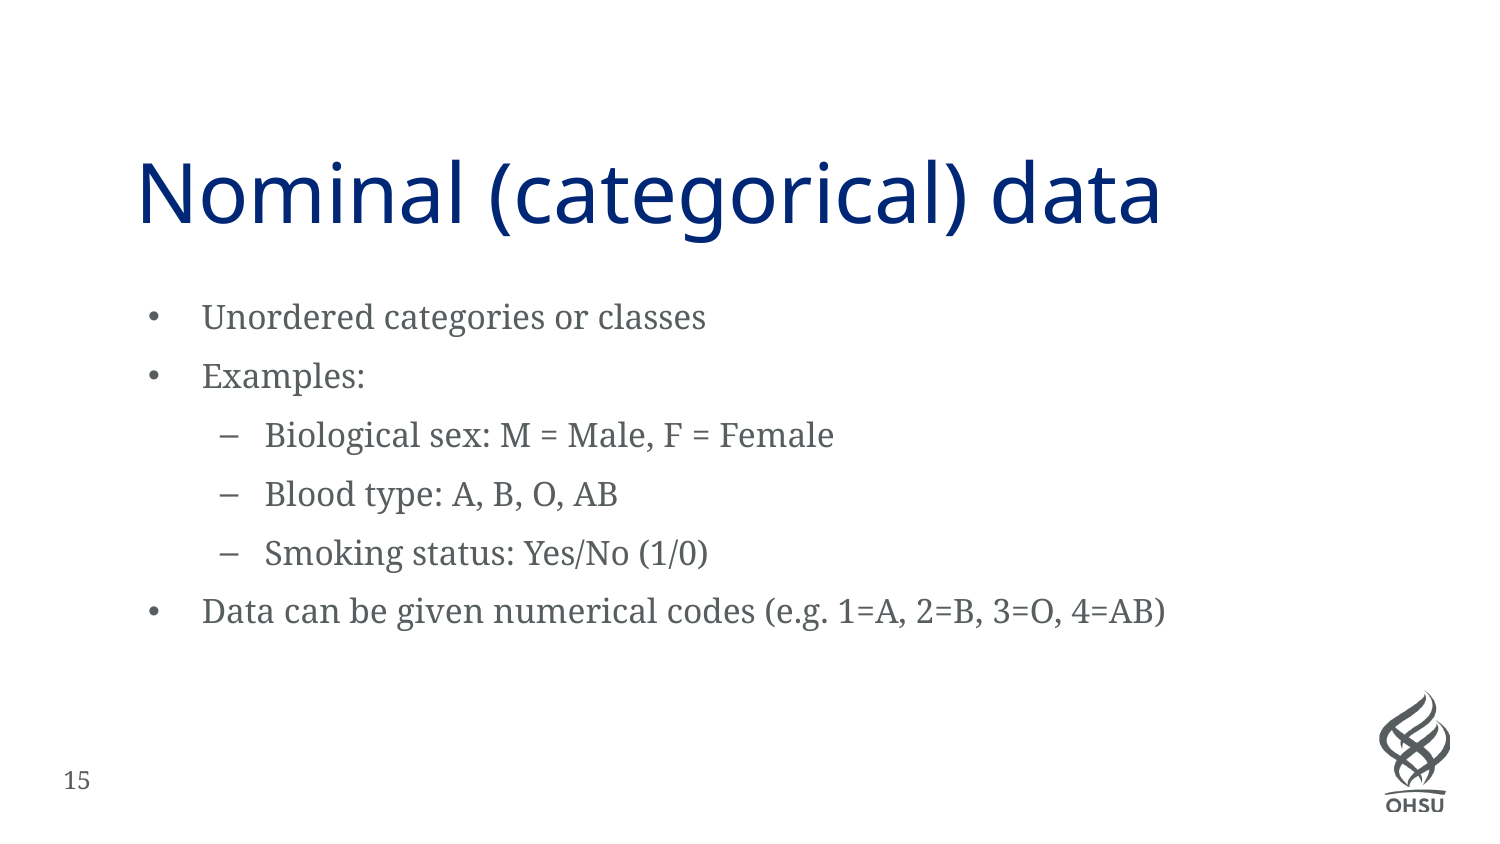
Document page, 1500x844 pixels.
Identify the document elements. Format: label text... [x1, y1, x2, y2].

list Unordered categories or classes Examples: Biological sex: M = Male, F = Female Blood type: A, B, O, AB Smoking status: Yes/No (1/0) Data can be given numerical codes (e.g. 1=A, 2=B, 3=O, 4=AB) [133, 276, 1369, 639]
title Nominal (categorical) data [120, 120, 1356, 261]
